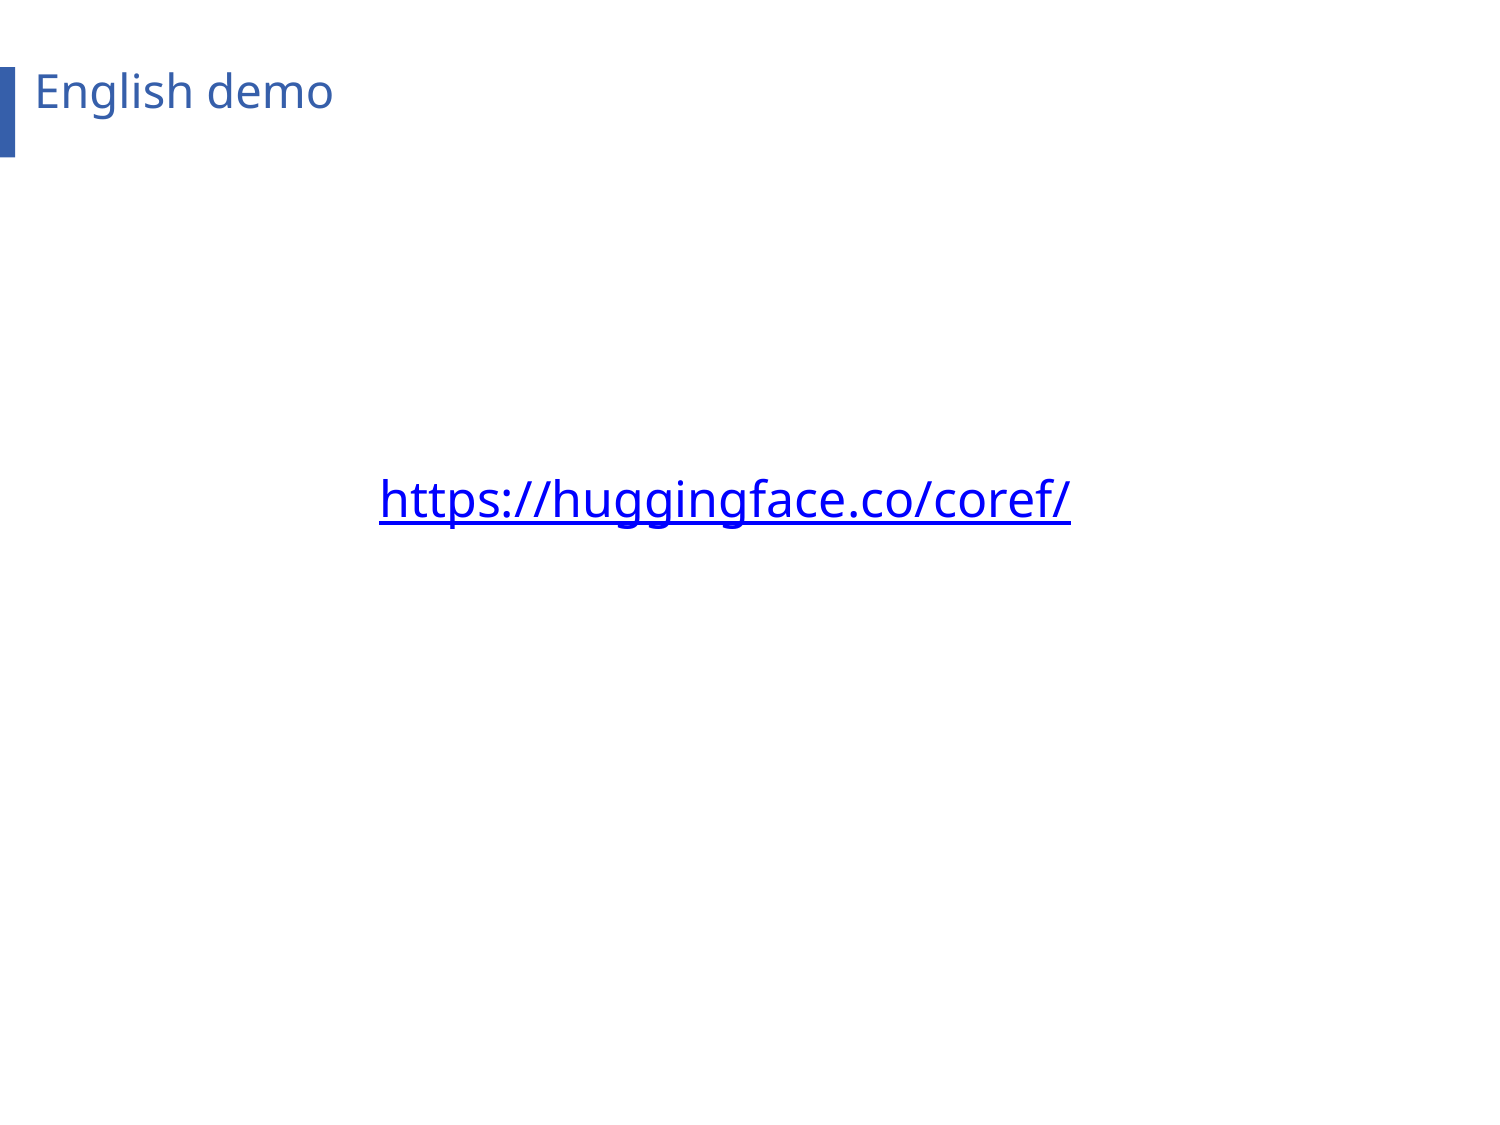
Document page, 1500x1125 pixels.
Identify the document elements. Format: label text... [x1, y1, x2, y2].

list English demo [26, 63, 834, 134]
text_box https://huggingface.co/coref/ [371, 460, 1500, 544]
